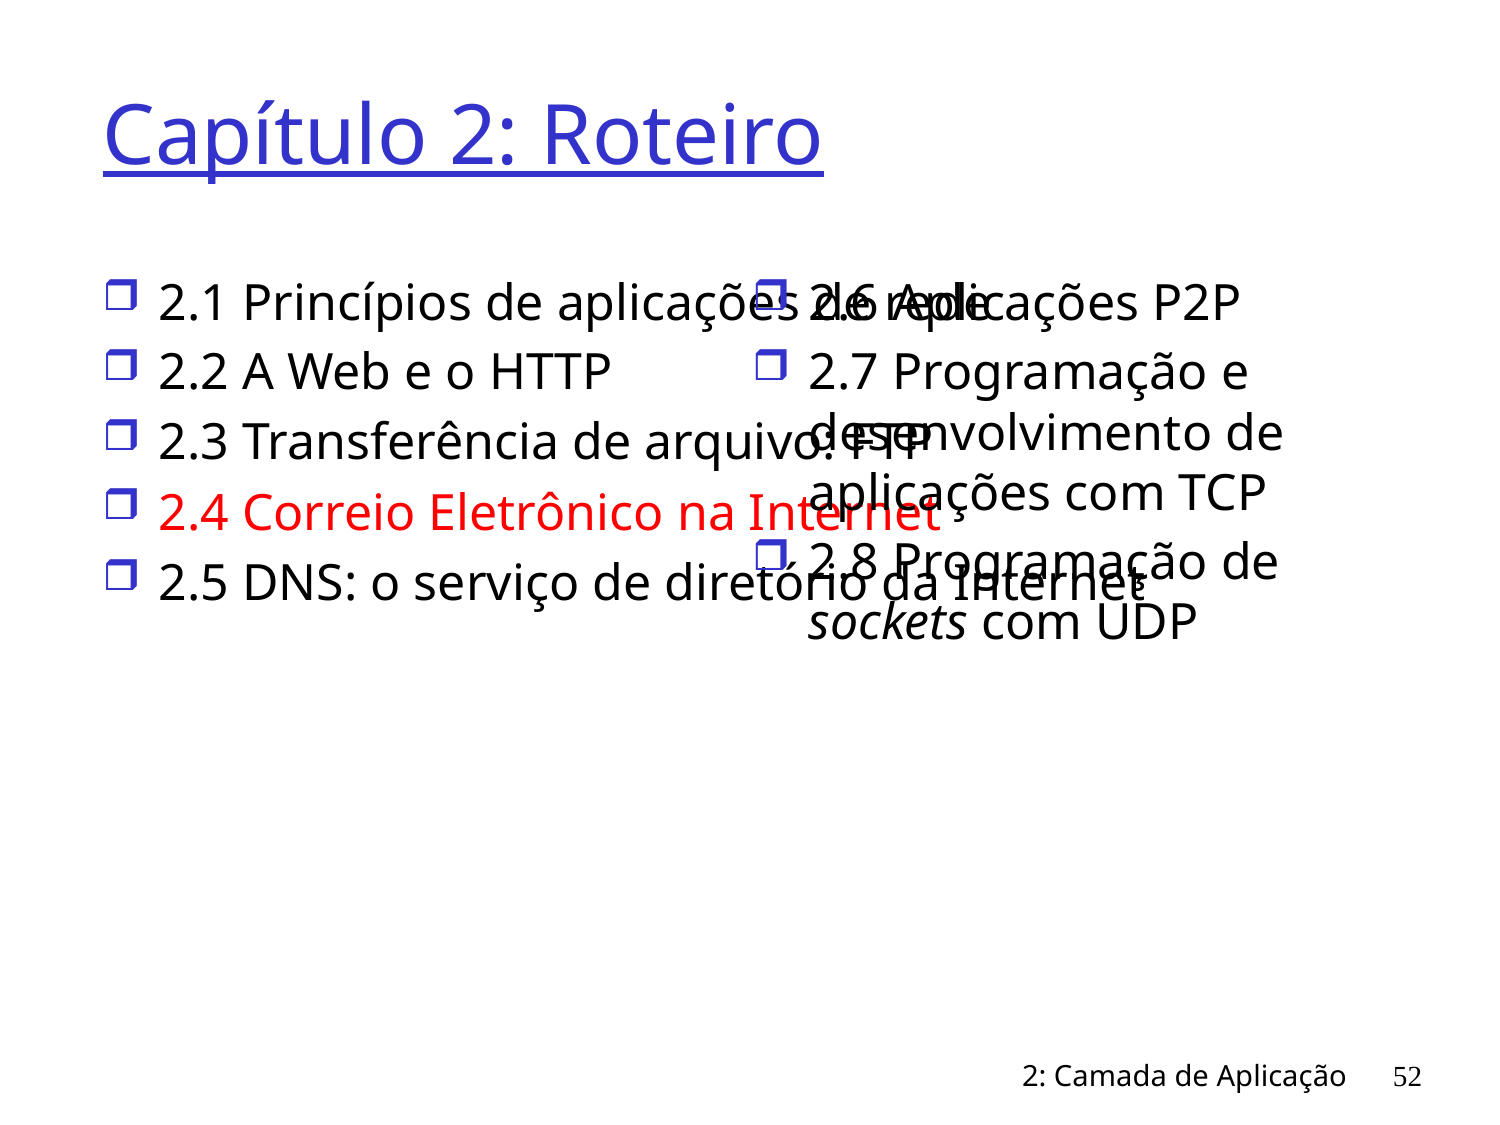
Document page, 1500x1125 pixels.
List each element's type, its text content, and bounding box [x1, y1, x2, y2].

list 2.6 Aplicações P2P 2.7 Programação e desenvolvimento de aplicações com TCP 2.8 Programação de sockets com UDP [737, 262, 1403, 1026]
list 2.1 Princípios de aplicações de rede 2.2 A Web e o HTTP 2.3 Transferência de arquivo: FTP 2.4 Correio Eletrônico na Internet 2.5 DNS: o serviço de diretório da Internet [87, 262, 737, 1026]
slide_number 52 [1362, 1049, 1438, 1125]
footer 2: Camada de Aplicação [887, 1049, 1362, 1125]
title Capítulo 2: Roteiro [87, 37, 1363, 226]
